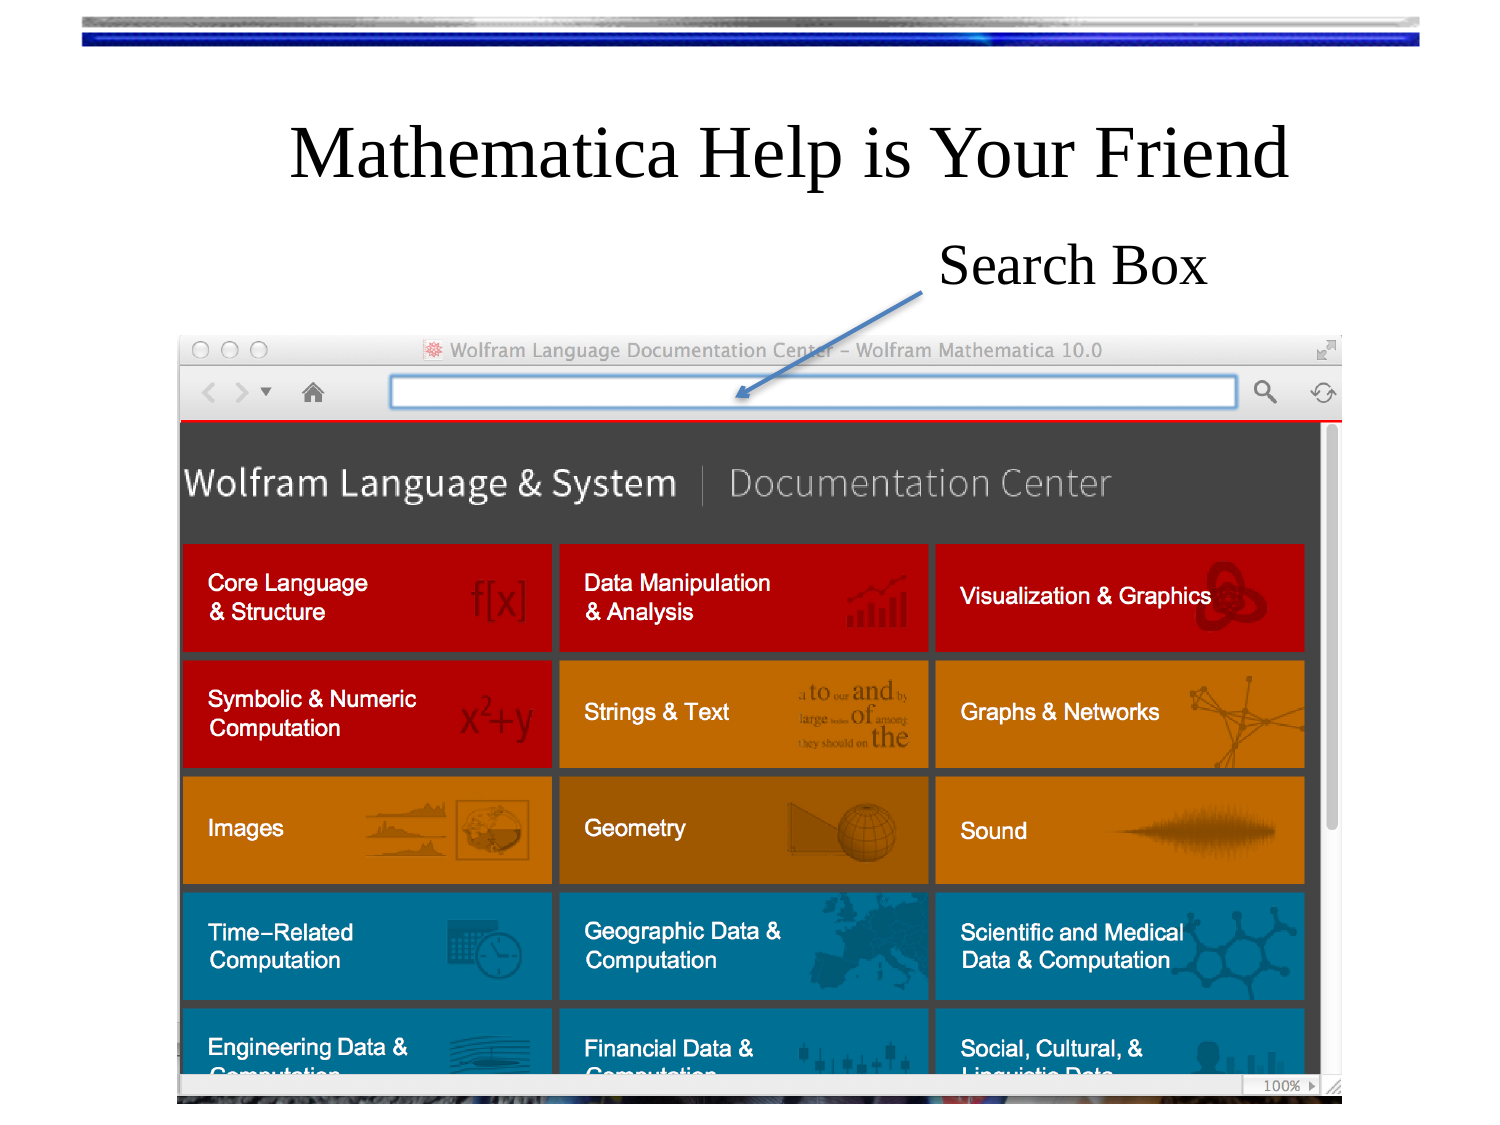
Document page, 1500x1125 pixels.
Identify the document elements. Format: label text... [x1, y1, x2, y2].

text_box Search Box [923, 218, 1224, 304]
text_box Mathematica Help is Your Friend [37, 54, 1450, 240]
picture [177, 334, 1342, 1105]
picture [79, 12, 1426, 52]
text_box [734, 291, 923, 398]
